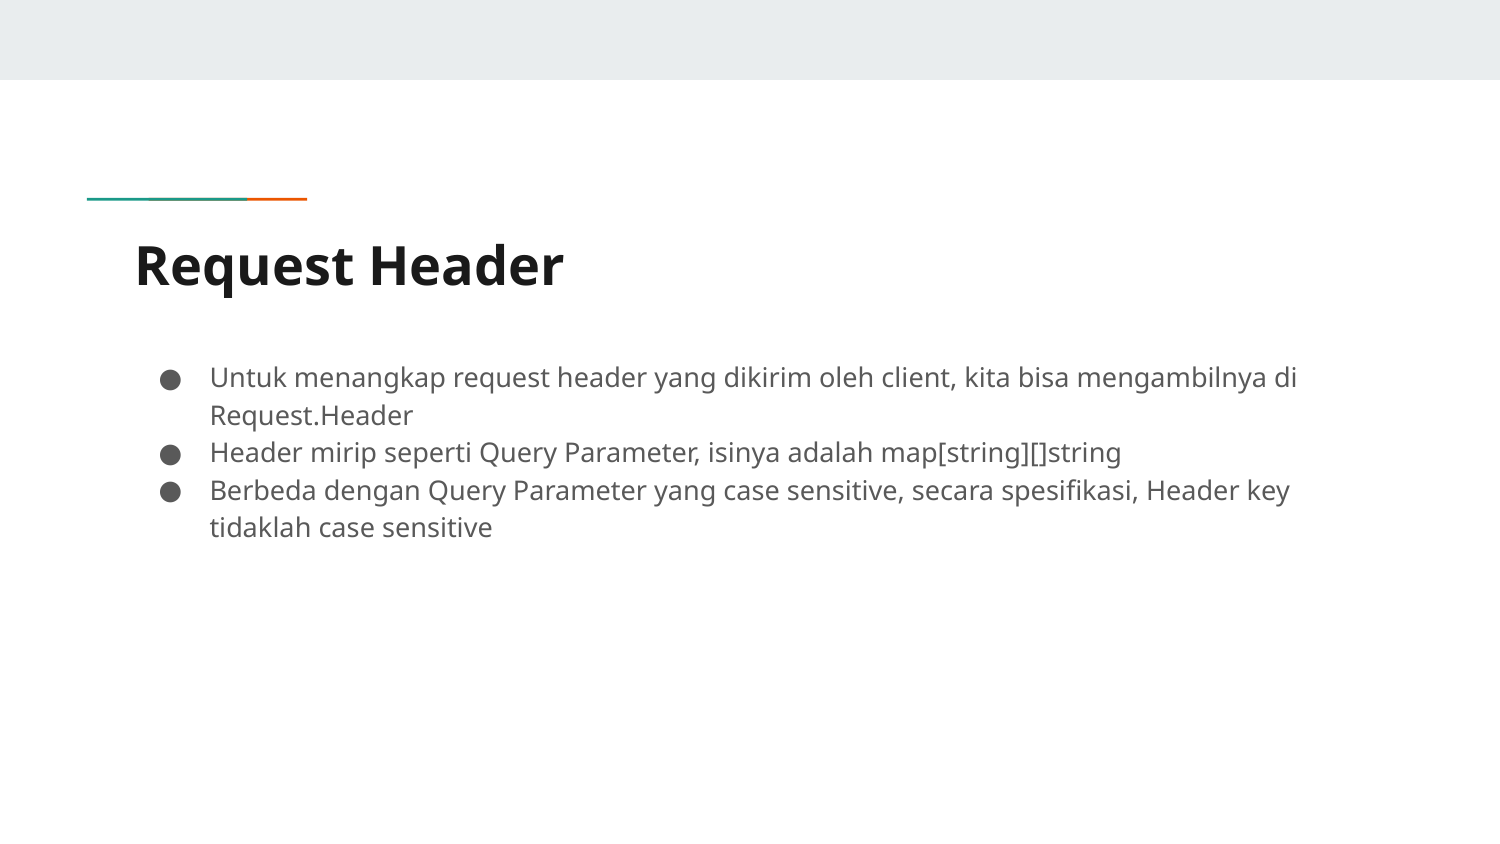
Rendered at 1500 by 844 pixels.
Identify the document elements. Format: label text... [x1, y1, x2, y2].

title Request Header [119, 216, 1381, 305]
list Untuk menangkap request header yang dikirim oleh client, kita bisa mengambilnya di Request.Header Header mirip seperti Query Parameter, isinya adalah map[string][]string Berbeda dengan Query Parameter yang case sensitive, secara spesifikasi, Header key tidaklah case sensitive [119, 341, 1381, 712]
